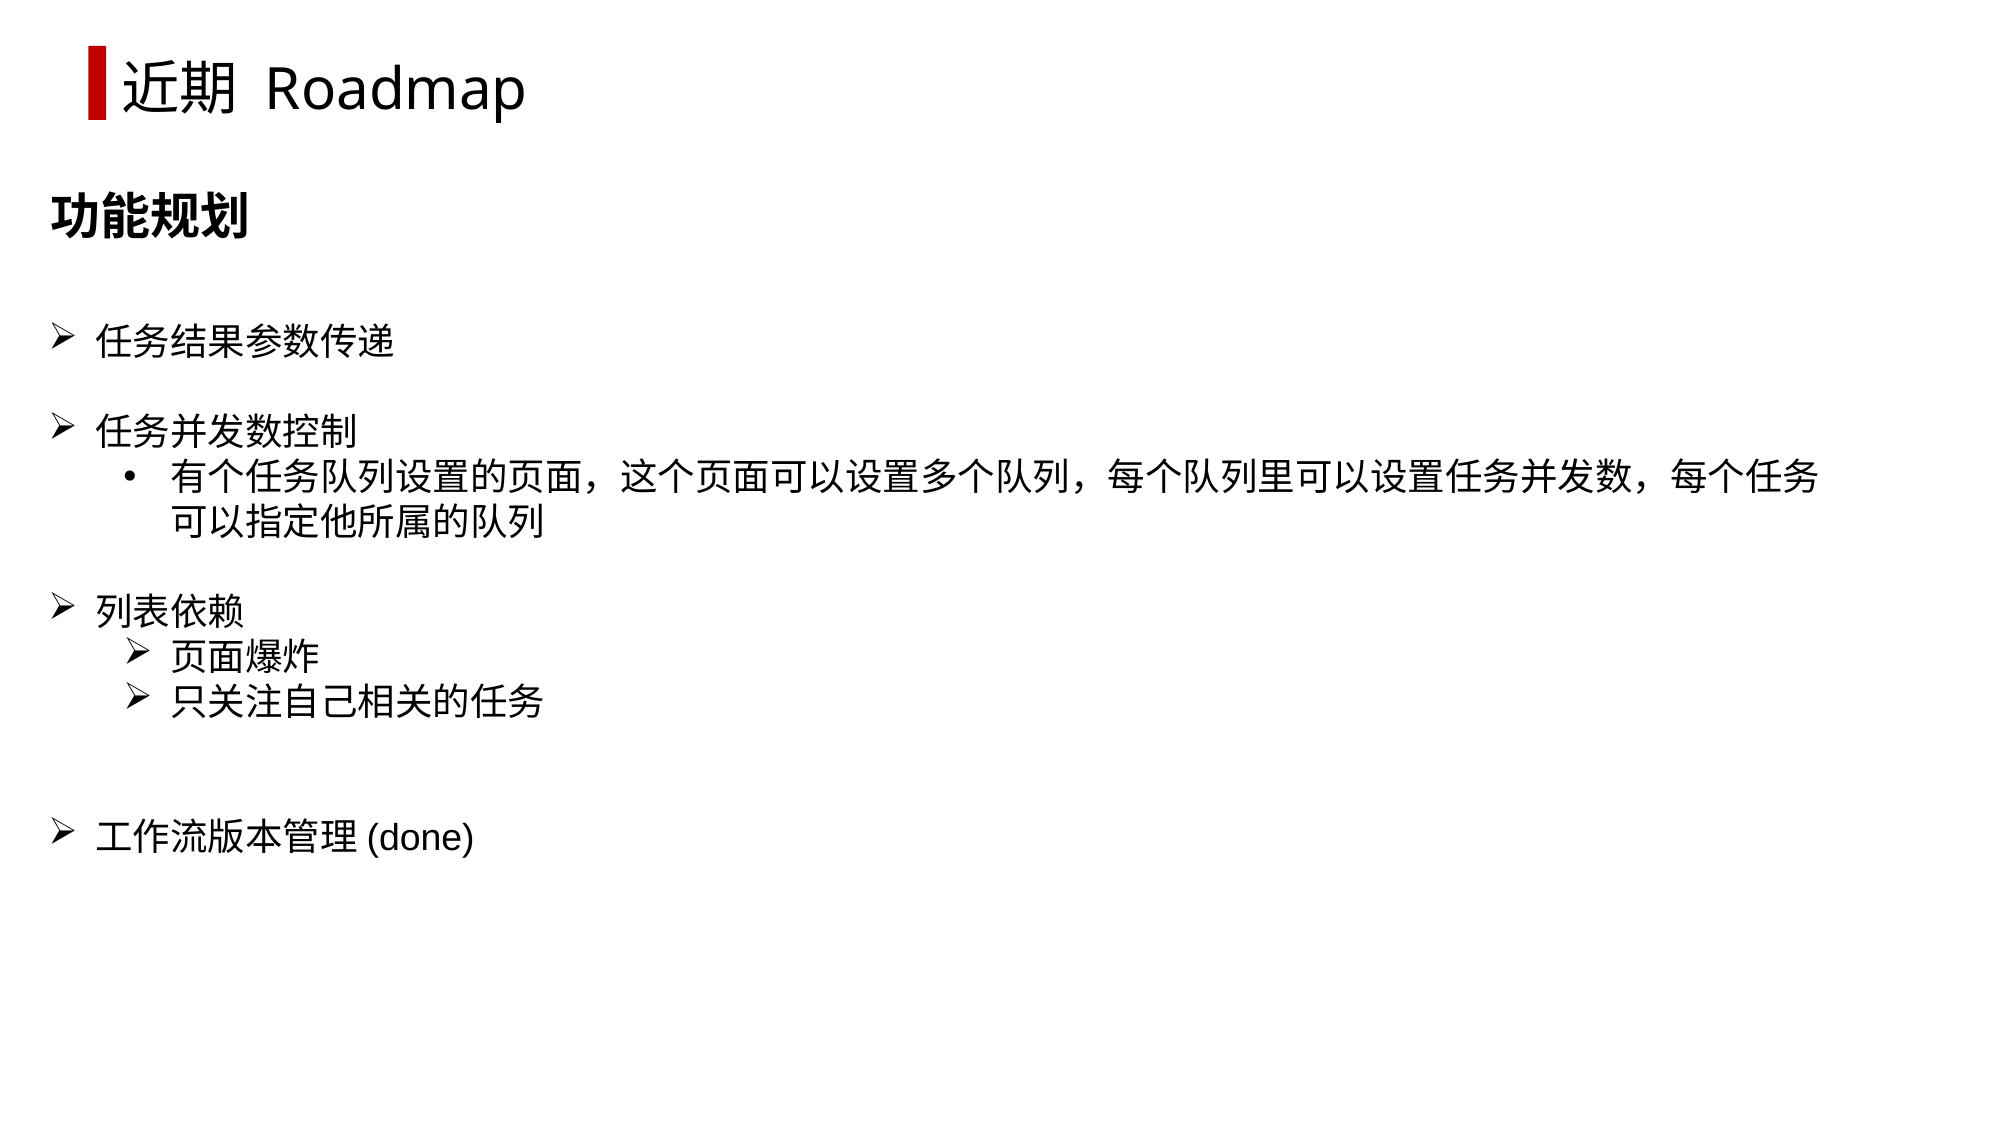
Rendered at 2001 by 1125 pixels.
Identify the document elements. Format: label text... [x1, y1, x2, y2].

text_box 任务结果参数传递 任务并发数控制 有个任务队列设置的页面，这个页面可以设置多个队列，每个队列里可以设置任务并发数，每个任务可以指定他所属的队列 列表依赖 页面爆炸 只关注自己相关的任务 工作流版本管理(done) [33, 310, 1865, 956]
text_box 功能规划 [36, 177, 1447, 253]
text_box [88, 45, 107, 120]
title 近期 Roadmap [106, 51, 1832, 149]
